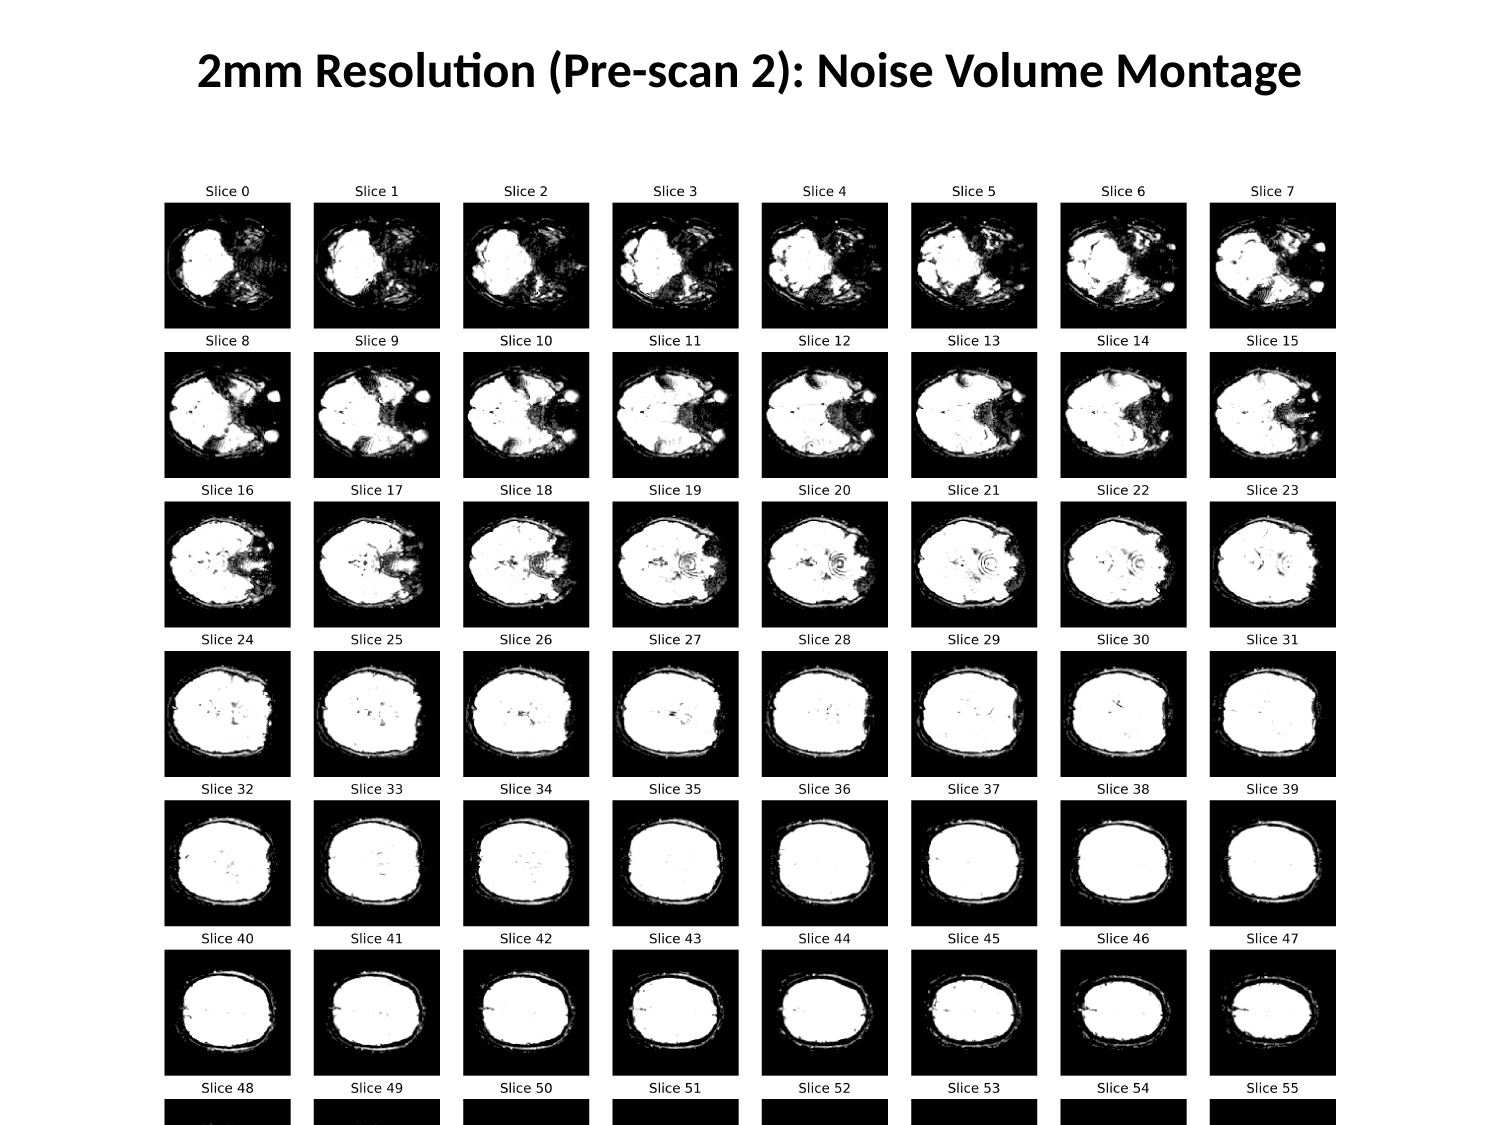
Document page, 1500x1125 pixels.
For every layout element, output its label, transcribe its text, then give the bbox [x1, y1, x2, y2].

picture [149, 179, 1351, 1125]
text_box 2mm Resolution (Pre-scan 2): Noise Volume Montage [181, 29, 1318, 105]
